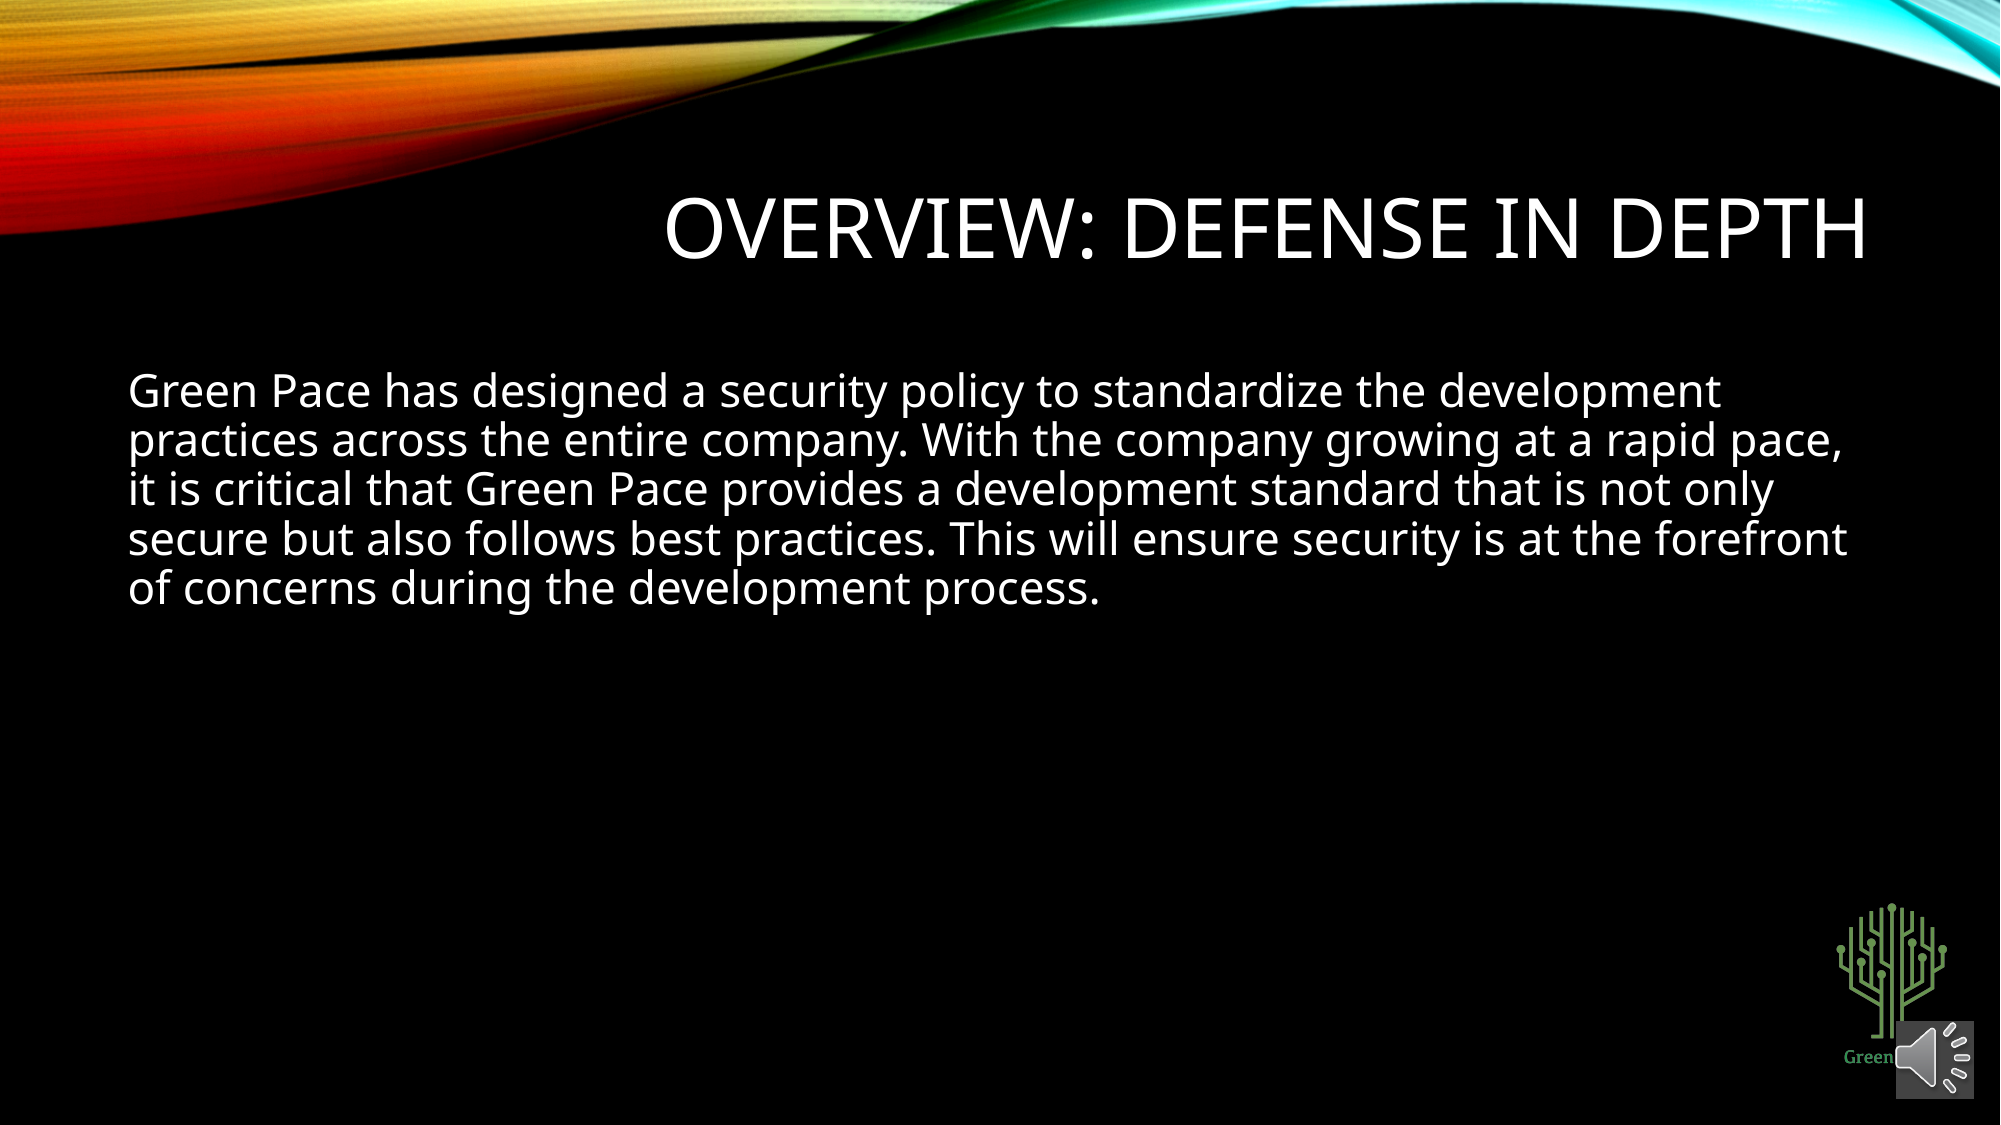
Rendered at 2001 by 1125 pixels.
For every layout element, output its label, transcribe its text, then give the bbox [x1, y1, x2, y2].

picture [1817, 892, 1976, 1101]
picture [0, 0, 2000, 237]
list Green Pace has designed a security policy to standardize the development practices across the entire company. With the company growing at a rapid pace, it is critical that Green Pace provides a development standard that is not only secure but also follows best practices. This will ensure security is at the forefront of concerns during the development process. [112, 360, 1888, 1021]
title OVERVIEW: DEFENSE IN DEPTH [474, 125, 1888, 338]
